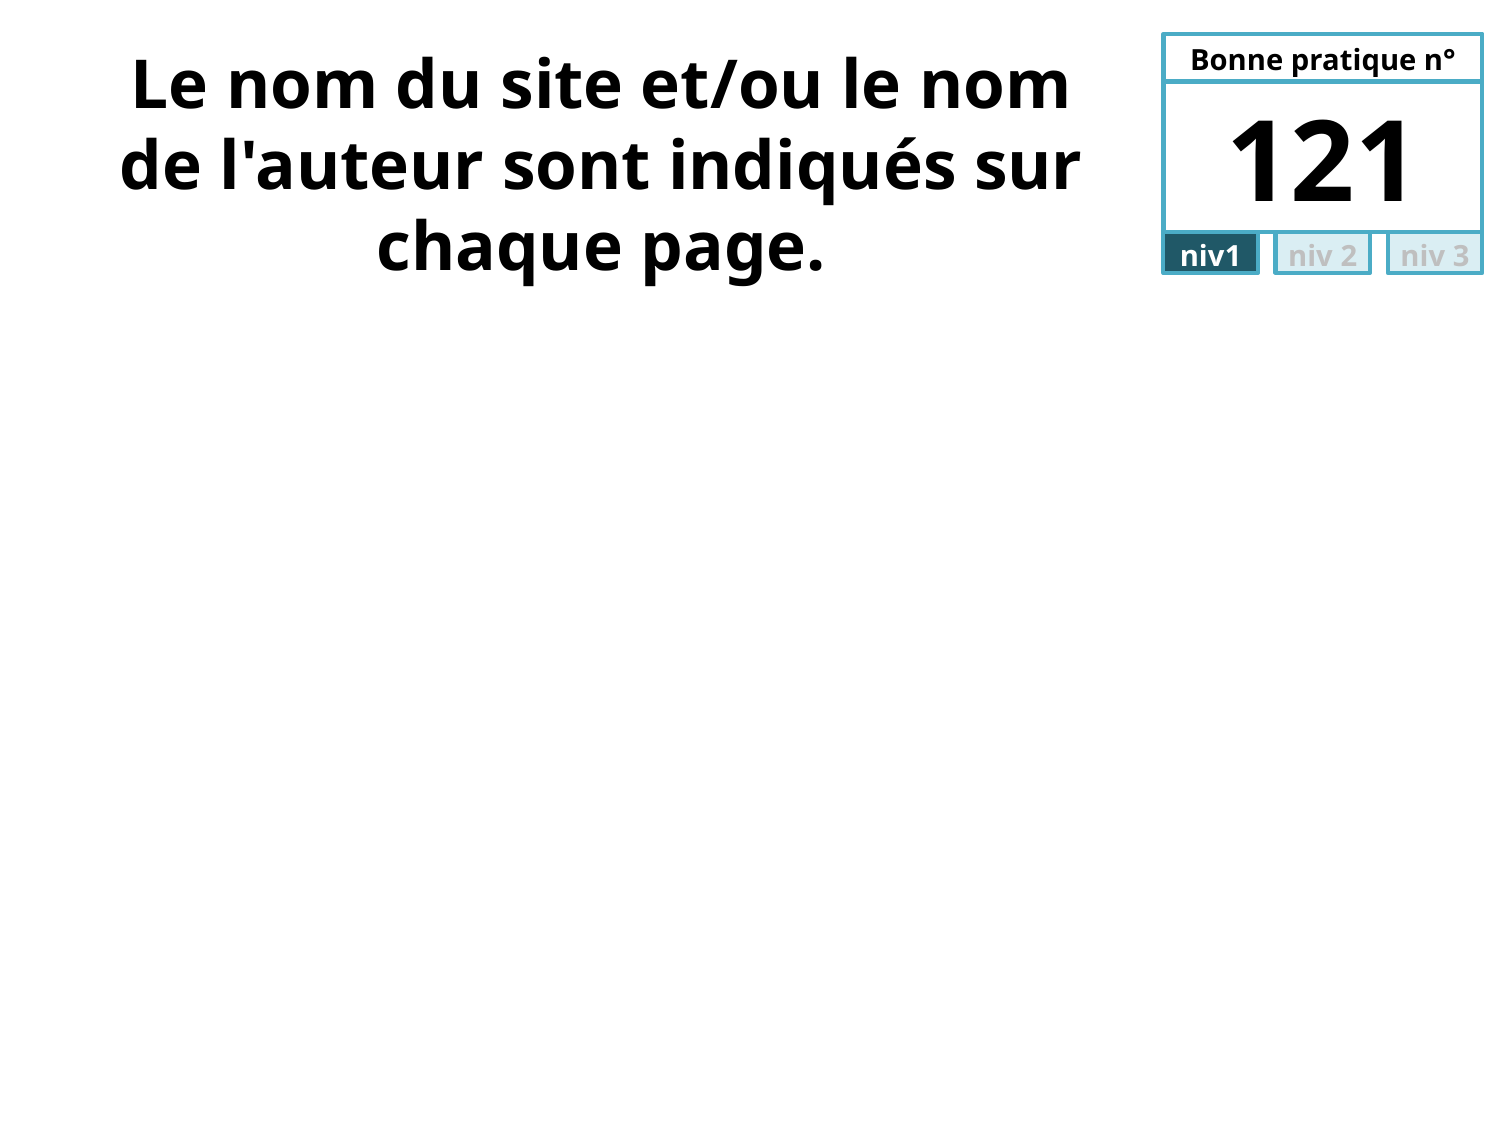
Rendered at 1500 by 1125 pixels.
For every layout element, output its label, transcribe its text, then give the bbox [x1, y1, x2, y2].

list 121 [1161, 79, 1484, 234]
title Le nom du site et/ou le nom de l'auteur sont indiqués sur chaque page. [75, 33, 1128, 222]
